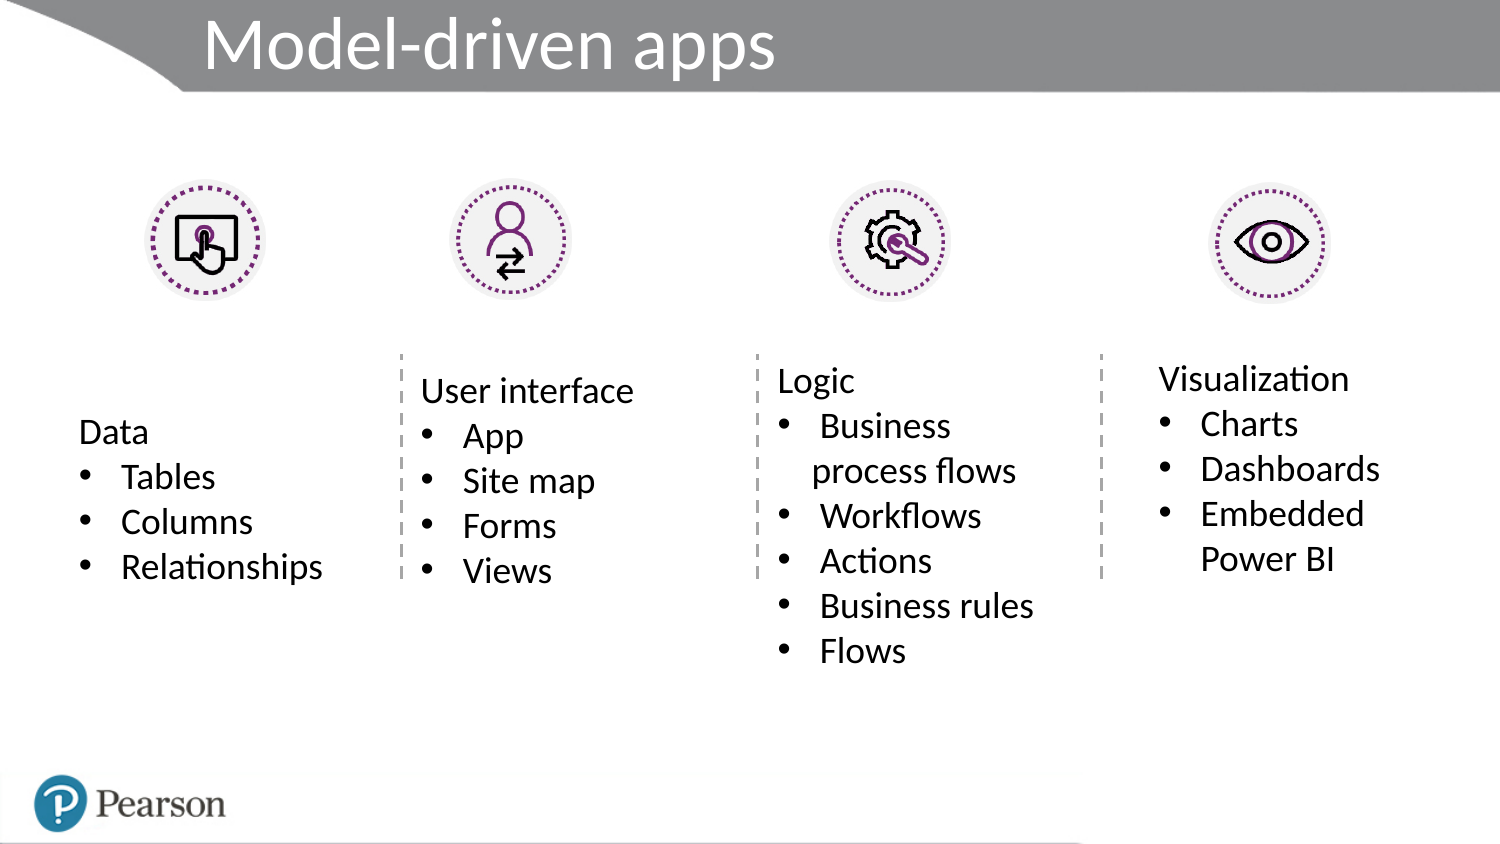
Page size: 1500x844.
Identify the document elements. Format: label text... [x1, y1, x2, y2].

text_box Logic Business process flows Workflows Actions Business rules Flows [777, 355, 1070, 671]
text_box Data Tables Columns Relationships [78, 354, 356, 640]
text_box Visualization Charts Dashboards Embedded Power BI [1134, 354, 1405, 685]
text_box User interface App Site map Forms Views [420, 354, 713, 603]
picture [0, 0, 1500, 844]
title Model-driven apps [187, 0, 1426, 79]
